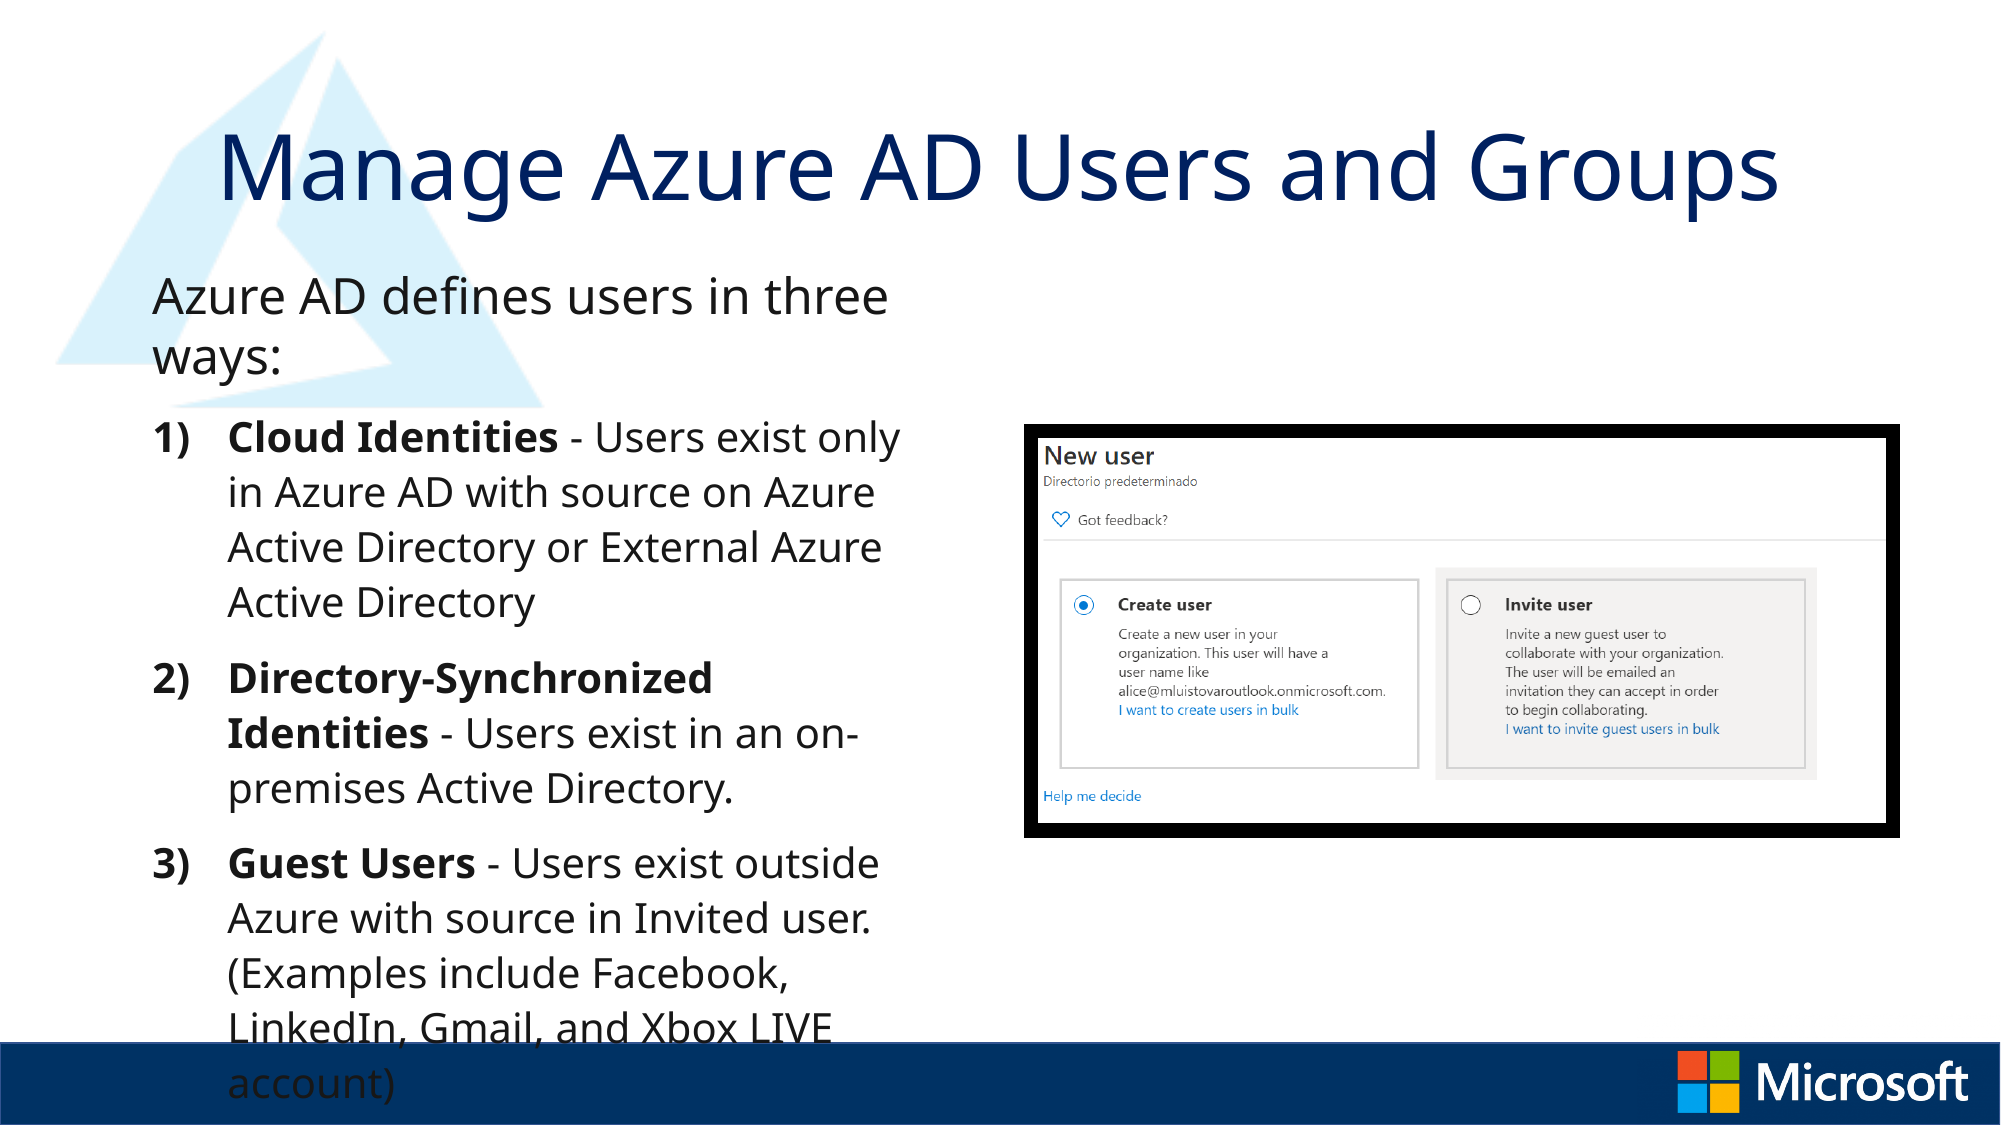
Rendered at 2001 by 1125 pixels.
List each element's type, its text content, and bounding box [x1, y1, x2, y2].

picture [1637, 1013, 2001, 1125]
list Azure AD defines users in three ways: Cloud Identities - Users exist only in Azure AD with source on Azure Active Directory or External Azure Active Directory Directory-Synchronized Identities - Users exist in an on-premises Active Directory. Guest Users - Users exist outside Azure with source in Invited user. (Examples include Facebook, LinkedIn, Gmail, and Xbox LIVE account) [137, 257, 962, 934]
title Manage Azure AD Users and Groups [137, 62, 1863, 280]
picture [1038, 438, 1886, 824]
